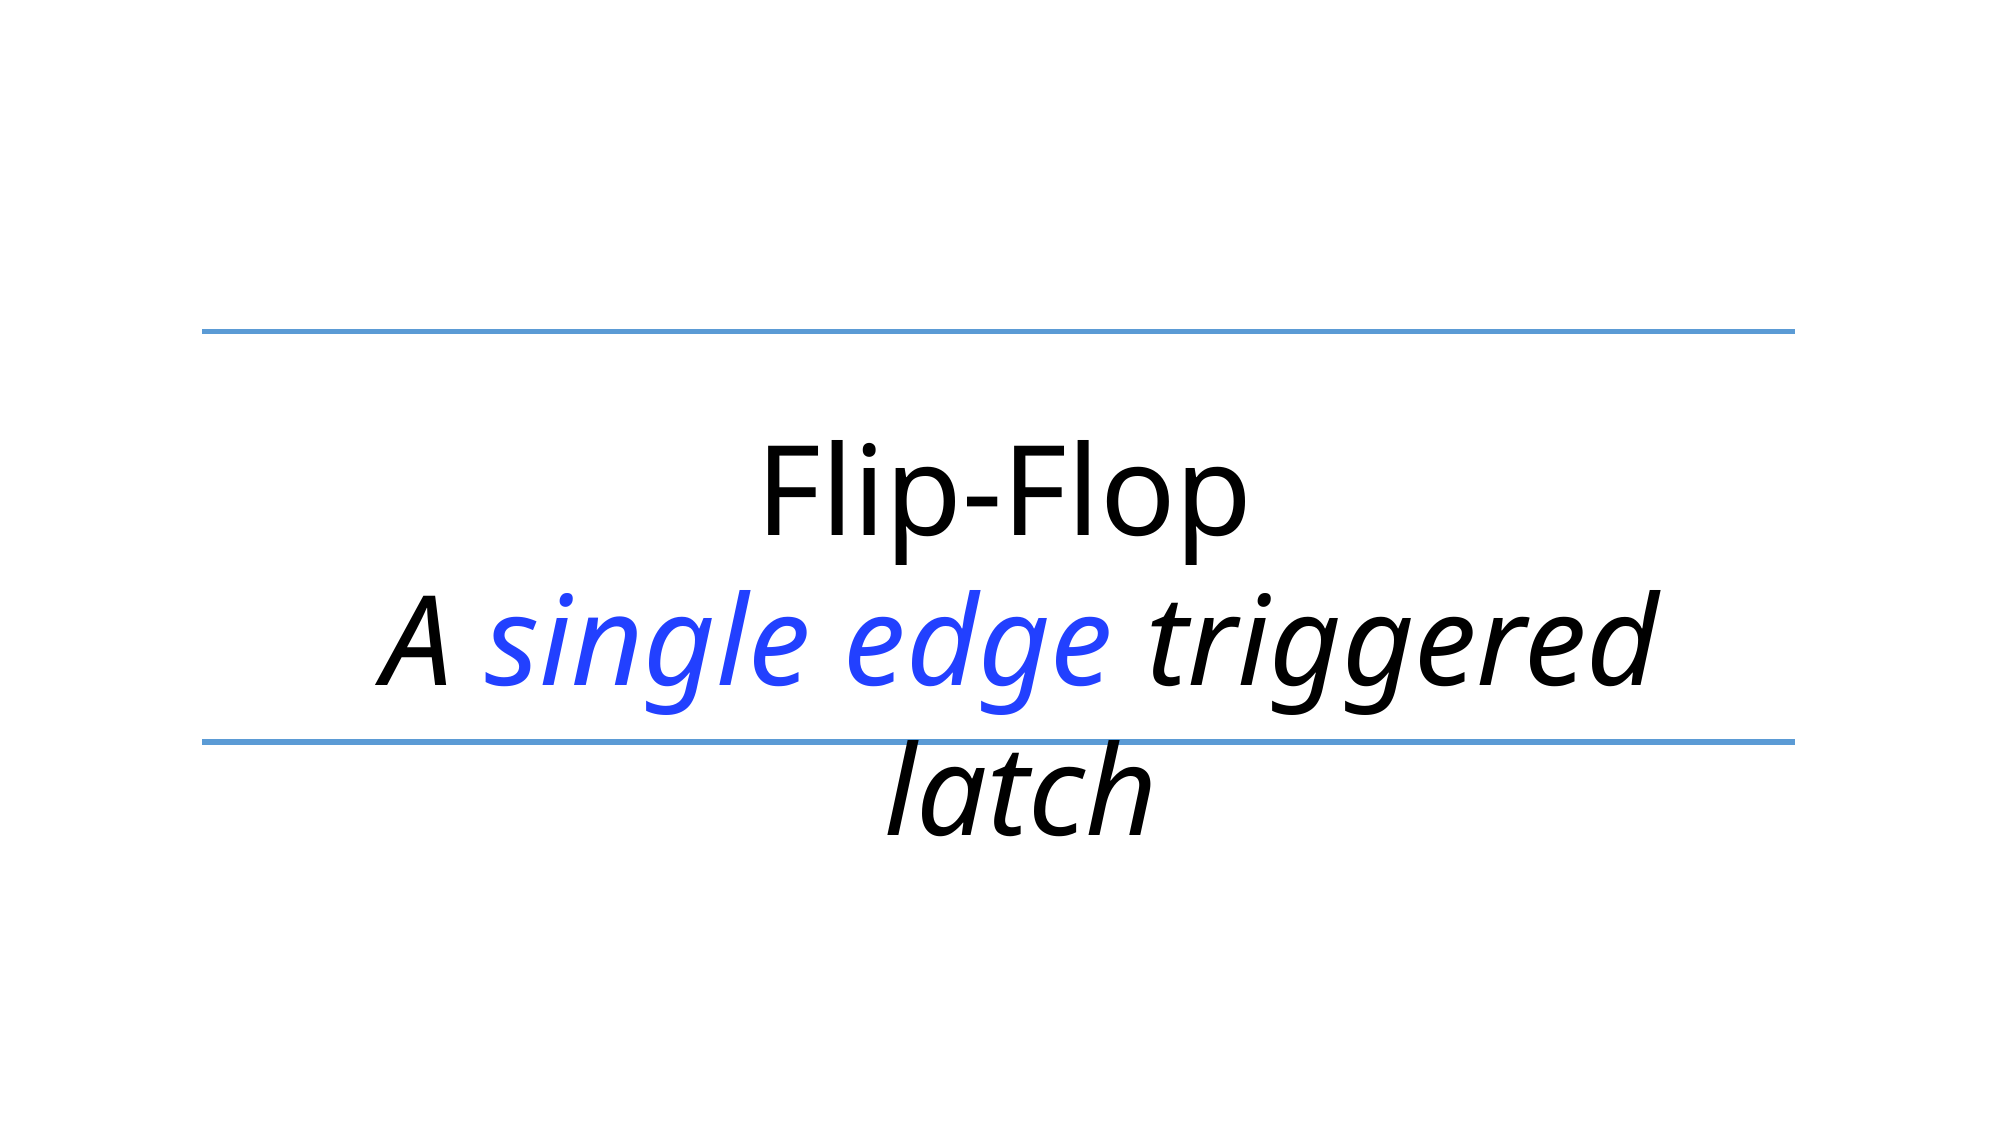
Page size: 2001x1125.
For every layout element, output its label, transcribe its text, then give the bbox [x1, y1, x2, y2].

text_box Flip-Flop A single edge triggered latch [224, 403, 1818, 869]
